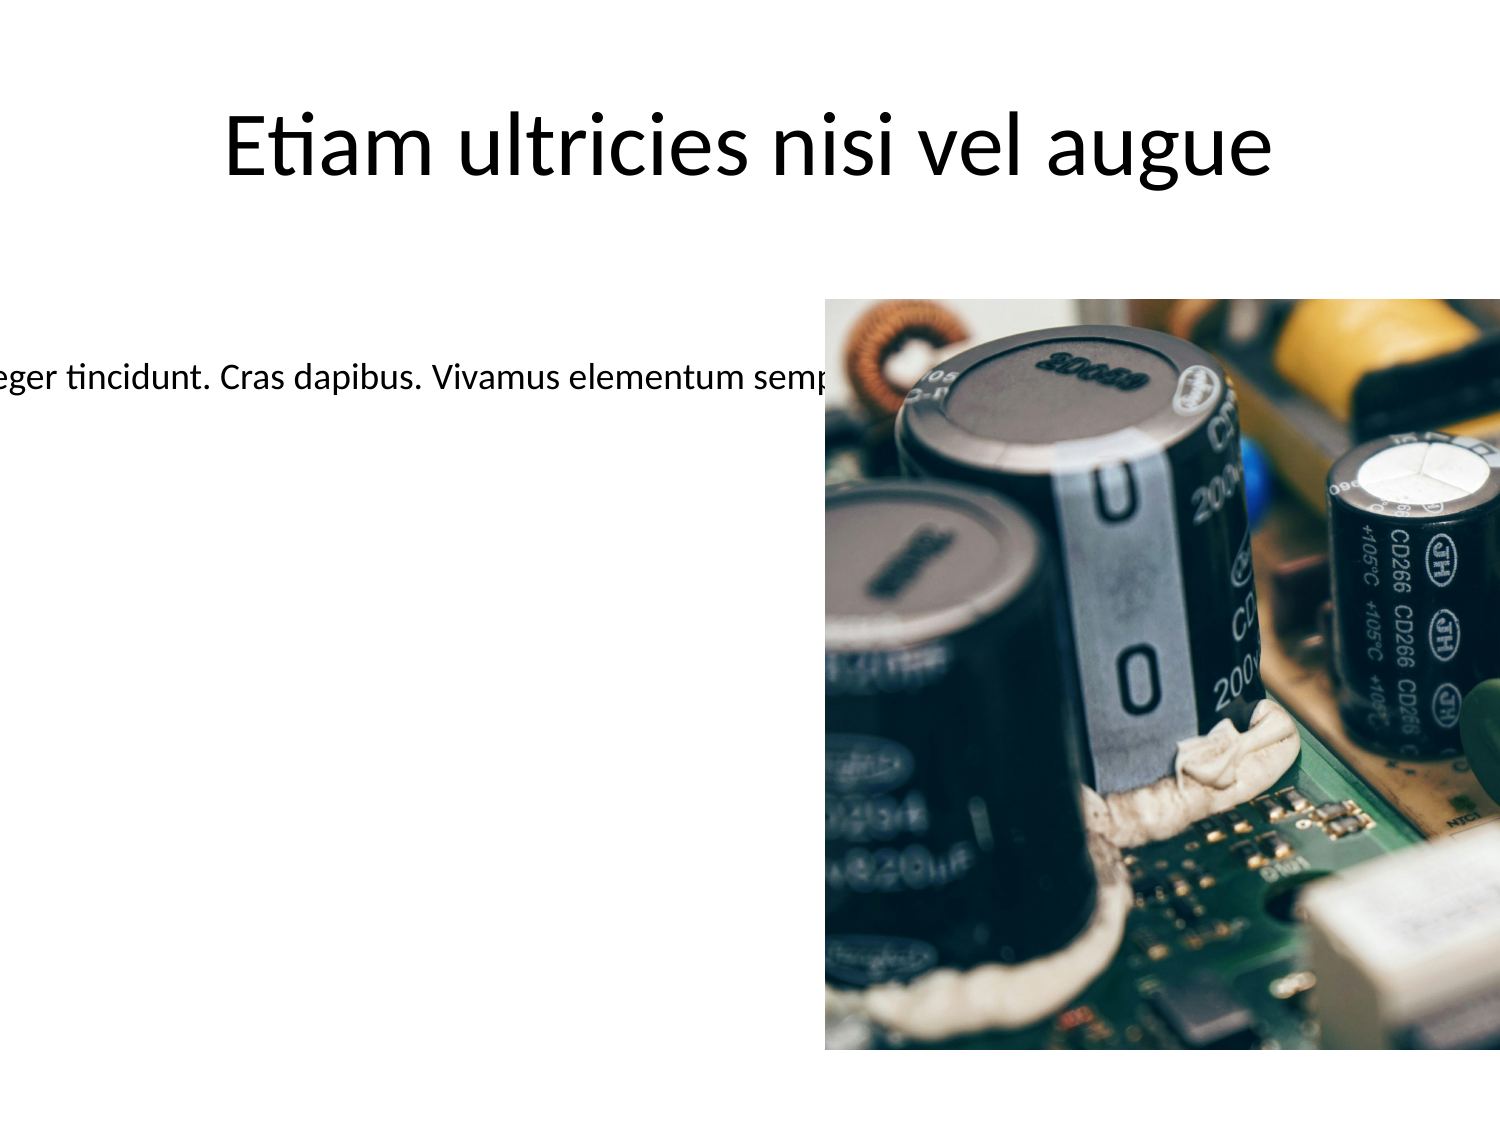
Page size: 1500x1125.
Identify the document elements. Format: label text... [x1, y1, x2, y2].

picture [824, 299, 1500, 1051]
text_box sit amet adipiscing sem neque Aliquet nec, vulputate eget, arcu. In enim justo, rhoncus ut, imperdiet a, venenatis vitae, justo. Nullam dictum felis eu pede mollis pretium. Integer tincidunt. Cras dapibus. Vivamus elementum semper nisi. Aenean vulputate eleifend tellus. Aenean leo ligula, porttitor eu, consequat vitae, eleifend ac, enim. Aliquam lorem ante, dapibus in, viverra quis, feugiat a, tellus. Phasellus viverra nulla ut [0, 299, 823, 450]
title Etiam ultricies nisi vel augue [75, 45, 1425, 233]
